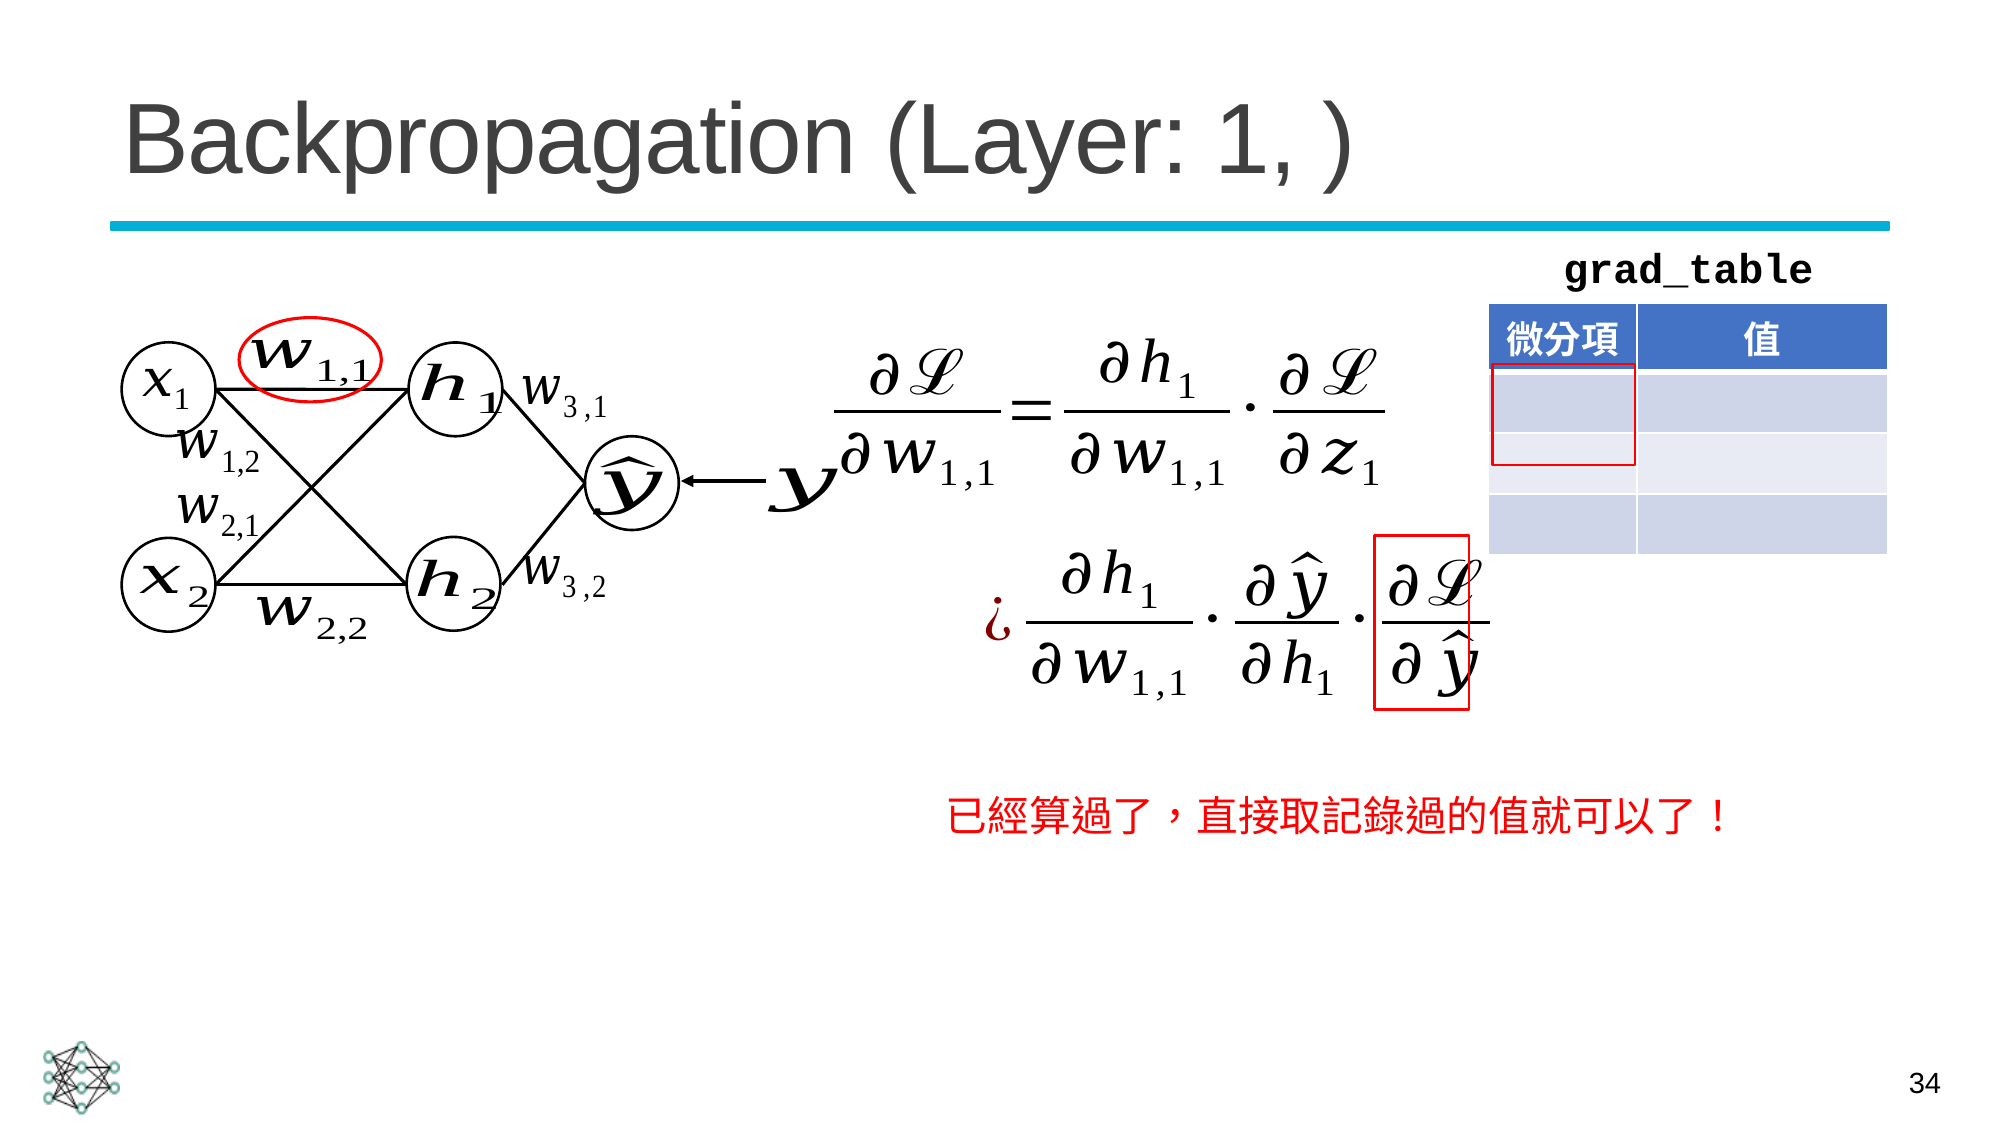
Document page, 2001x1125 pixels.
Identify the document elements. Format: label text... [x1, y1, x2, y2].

picture [43, 1041, 120, 1116]
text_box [501, 482, 586, 586]
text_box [501, 388, 586, 481]
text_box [214, 390, 409, 584]
text_box [406, 535, 502, 633]
text_box grad_table [1530, 234, 1847, 300]
text_box [1491, 363, 1636, 466]
text_box [595, 434, 680, 532]
text_box [237, 316, 383, 384]
text_box [407, 341, 504, 438]
text_box 已經算過了，直接取記錄過的值就可以了！ [931, 782, 1741, 848]
text_box [120, 340, 217, 438]
text_box [1373, 534, 1470, 711]
text_box [120, 536, 216, 633]
slide_number 34 [1740, 1052, 1957, 1113]
